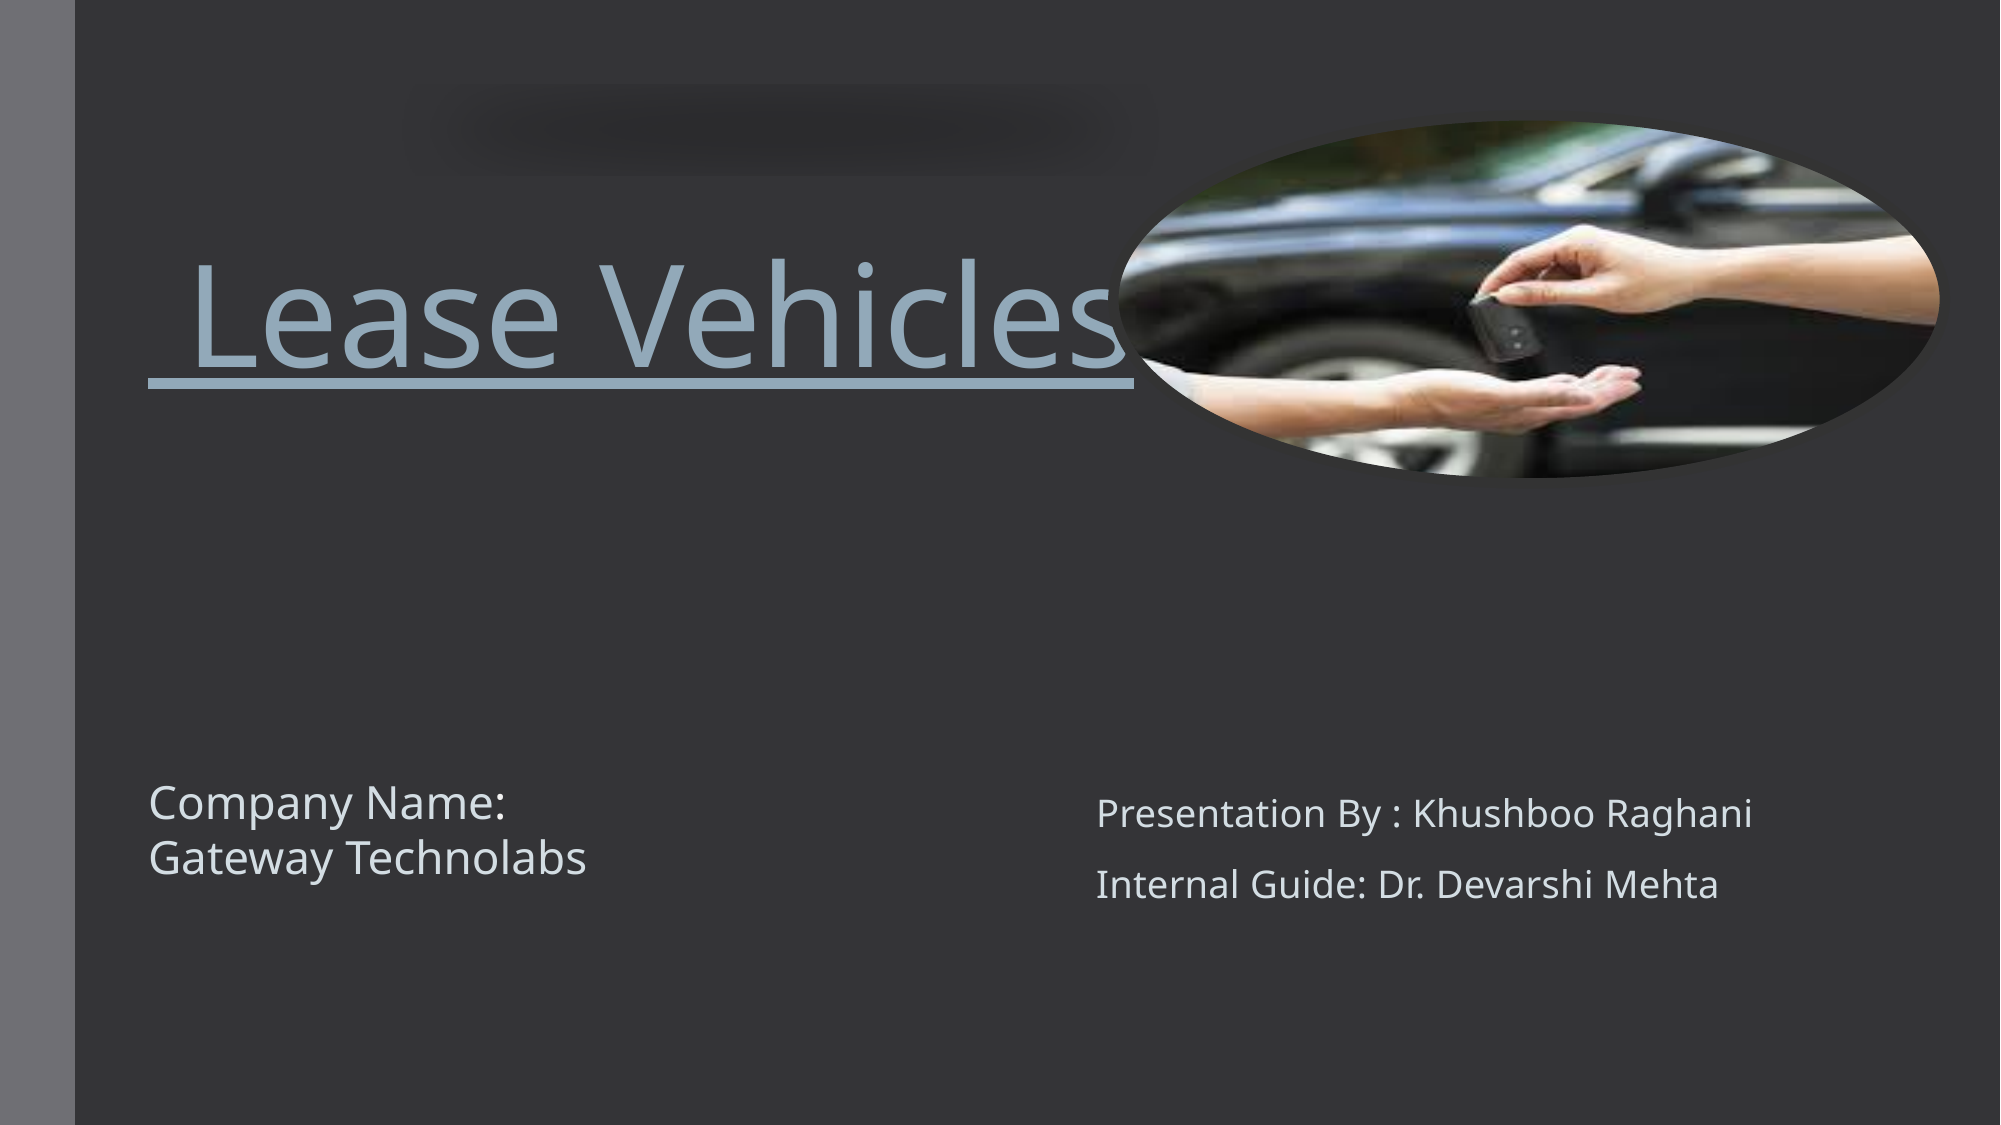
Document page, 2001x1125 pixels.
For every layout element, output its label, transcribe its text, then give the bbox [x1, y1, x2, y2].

subtitle Presentation By : Khushboo Raghani Internal Guide: Dr. Devarshi Mehta [1081, 785, 1977, 915]
title Lease Vehicles [133, 243, 1106, 405]
picture [1113, 115, 1946, 484]
text_box Company Name: Gateway Technolabs [133, 766, 1082, 892]
